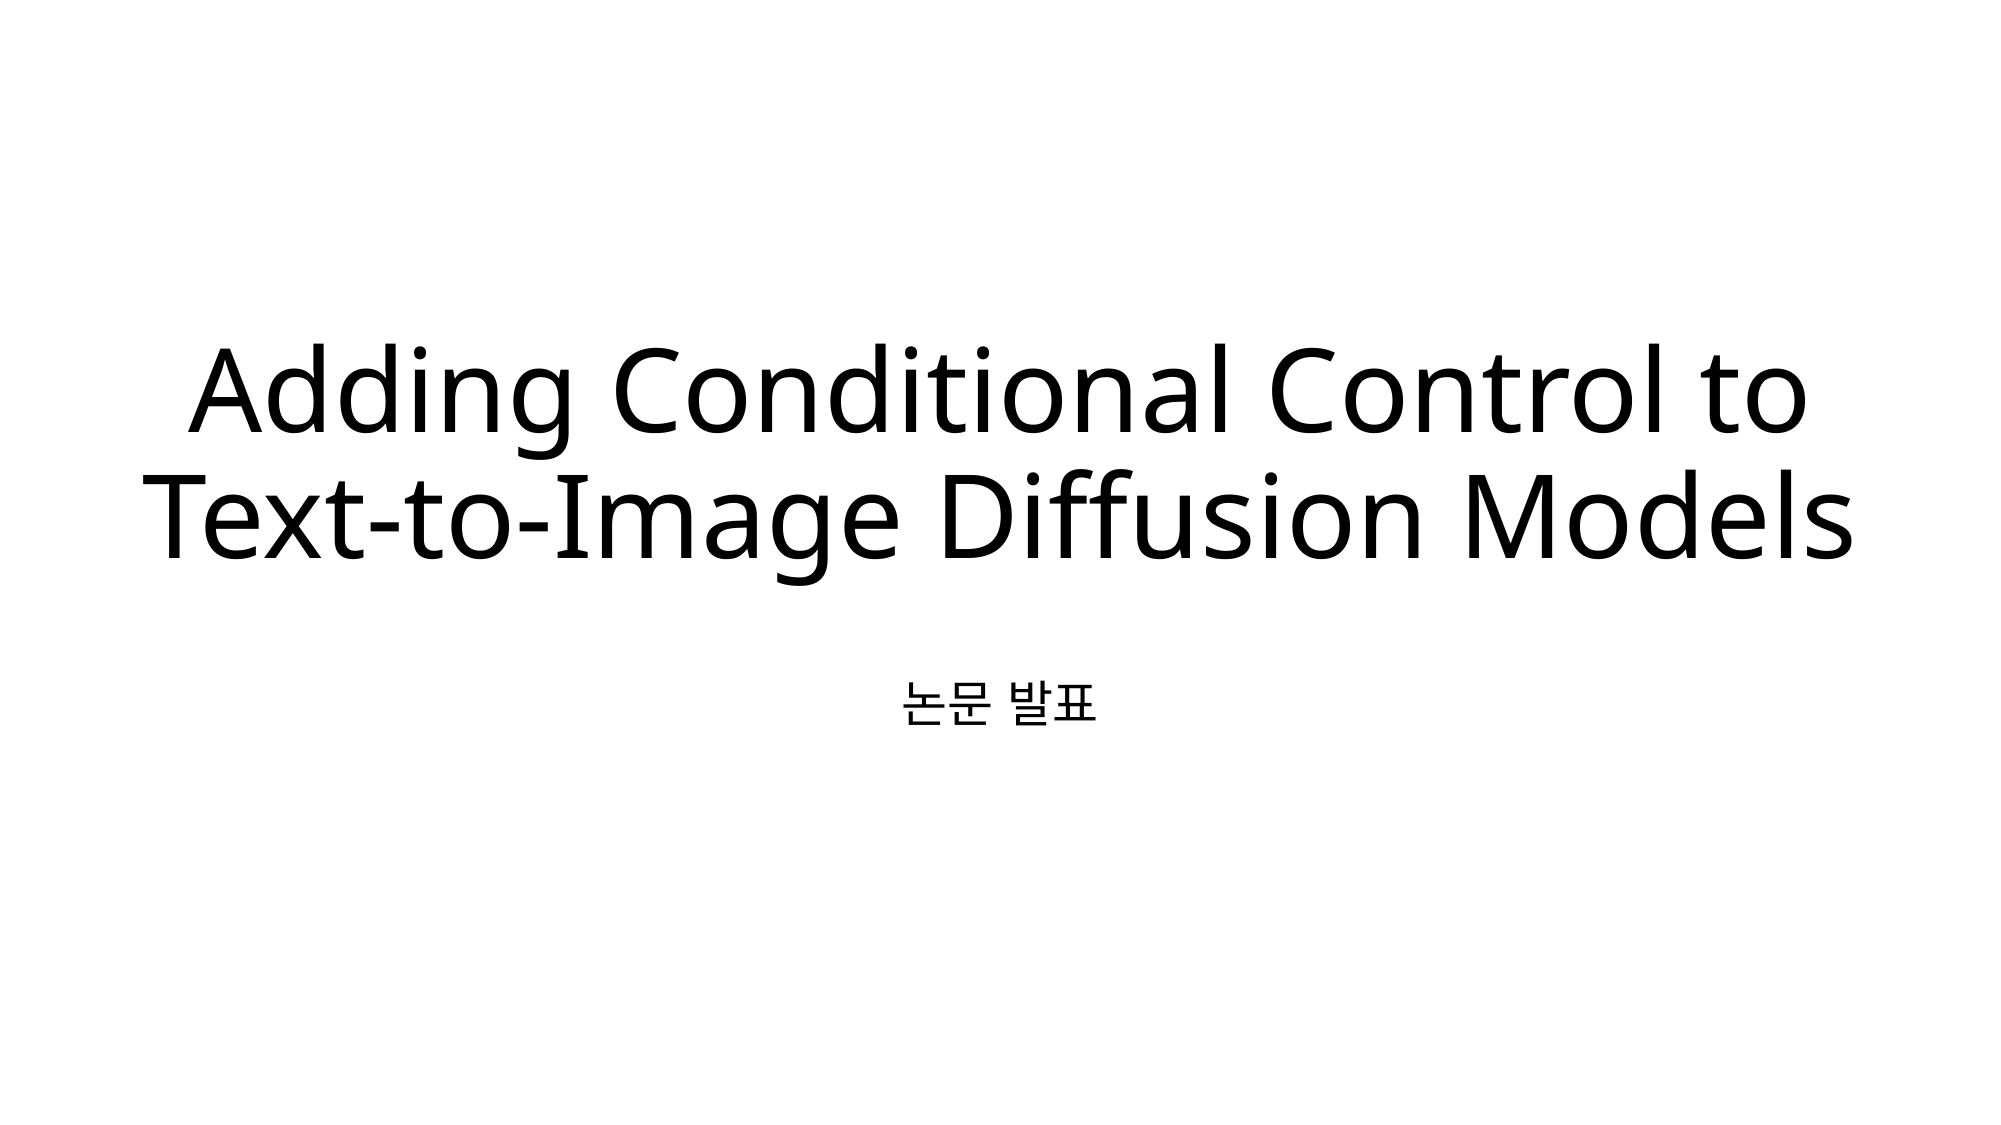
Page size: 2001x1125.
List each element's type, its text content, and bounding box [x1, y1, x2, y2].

title Adding Conditional Control to Text-to-Image Diffusion Models [126, 199, 1874, 591]
subtitle 논문 발표 [249, 590, 1750, 863]
